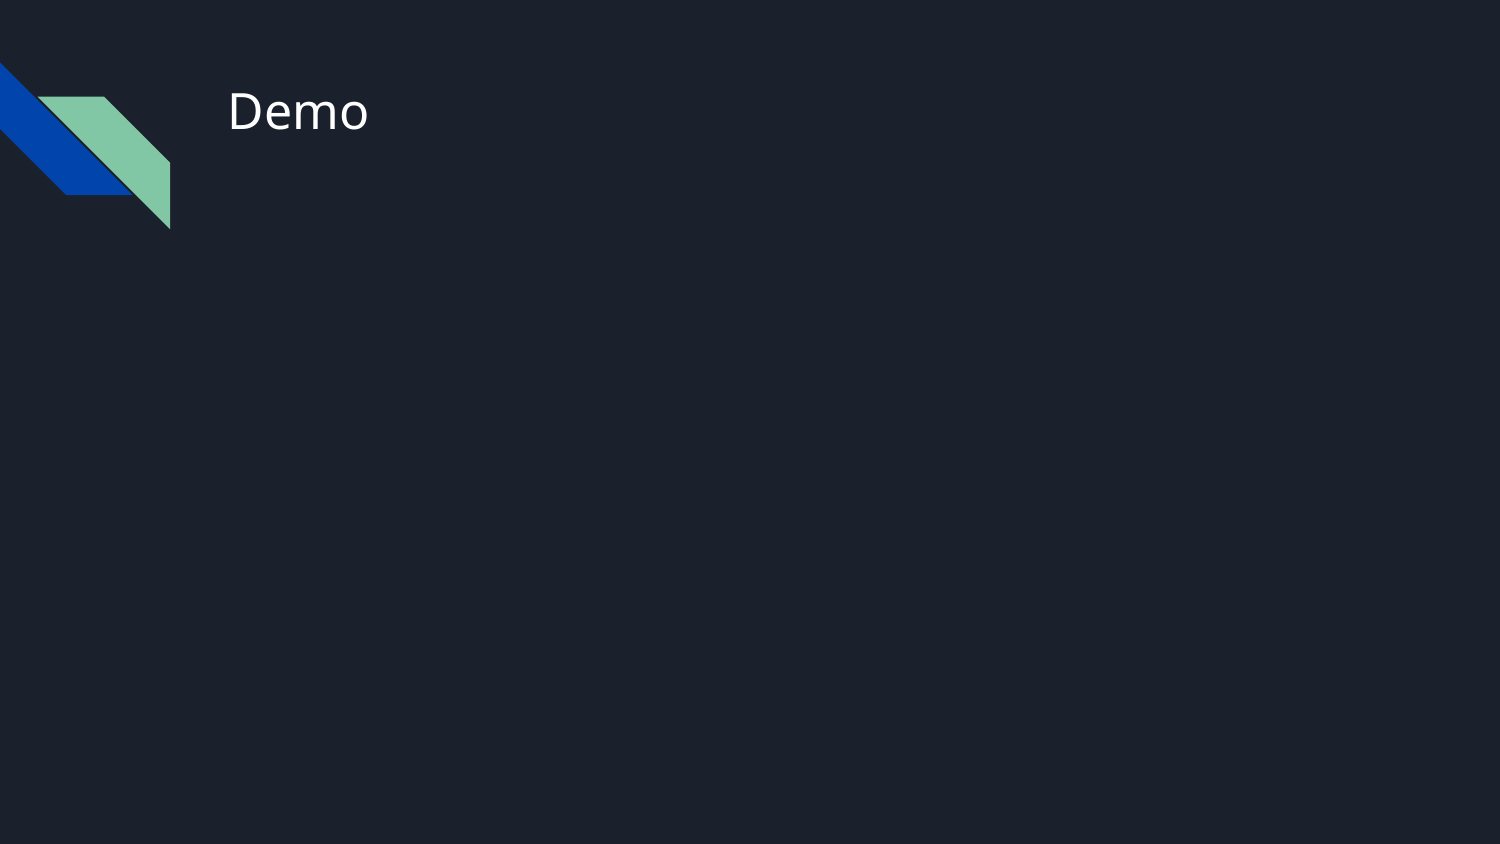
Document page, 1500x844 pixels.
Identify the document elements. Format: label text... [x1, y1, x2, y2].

title Demo [212, 64, 1368, 215]
